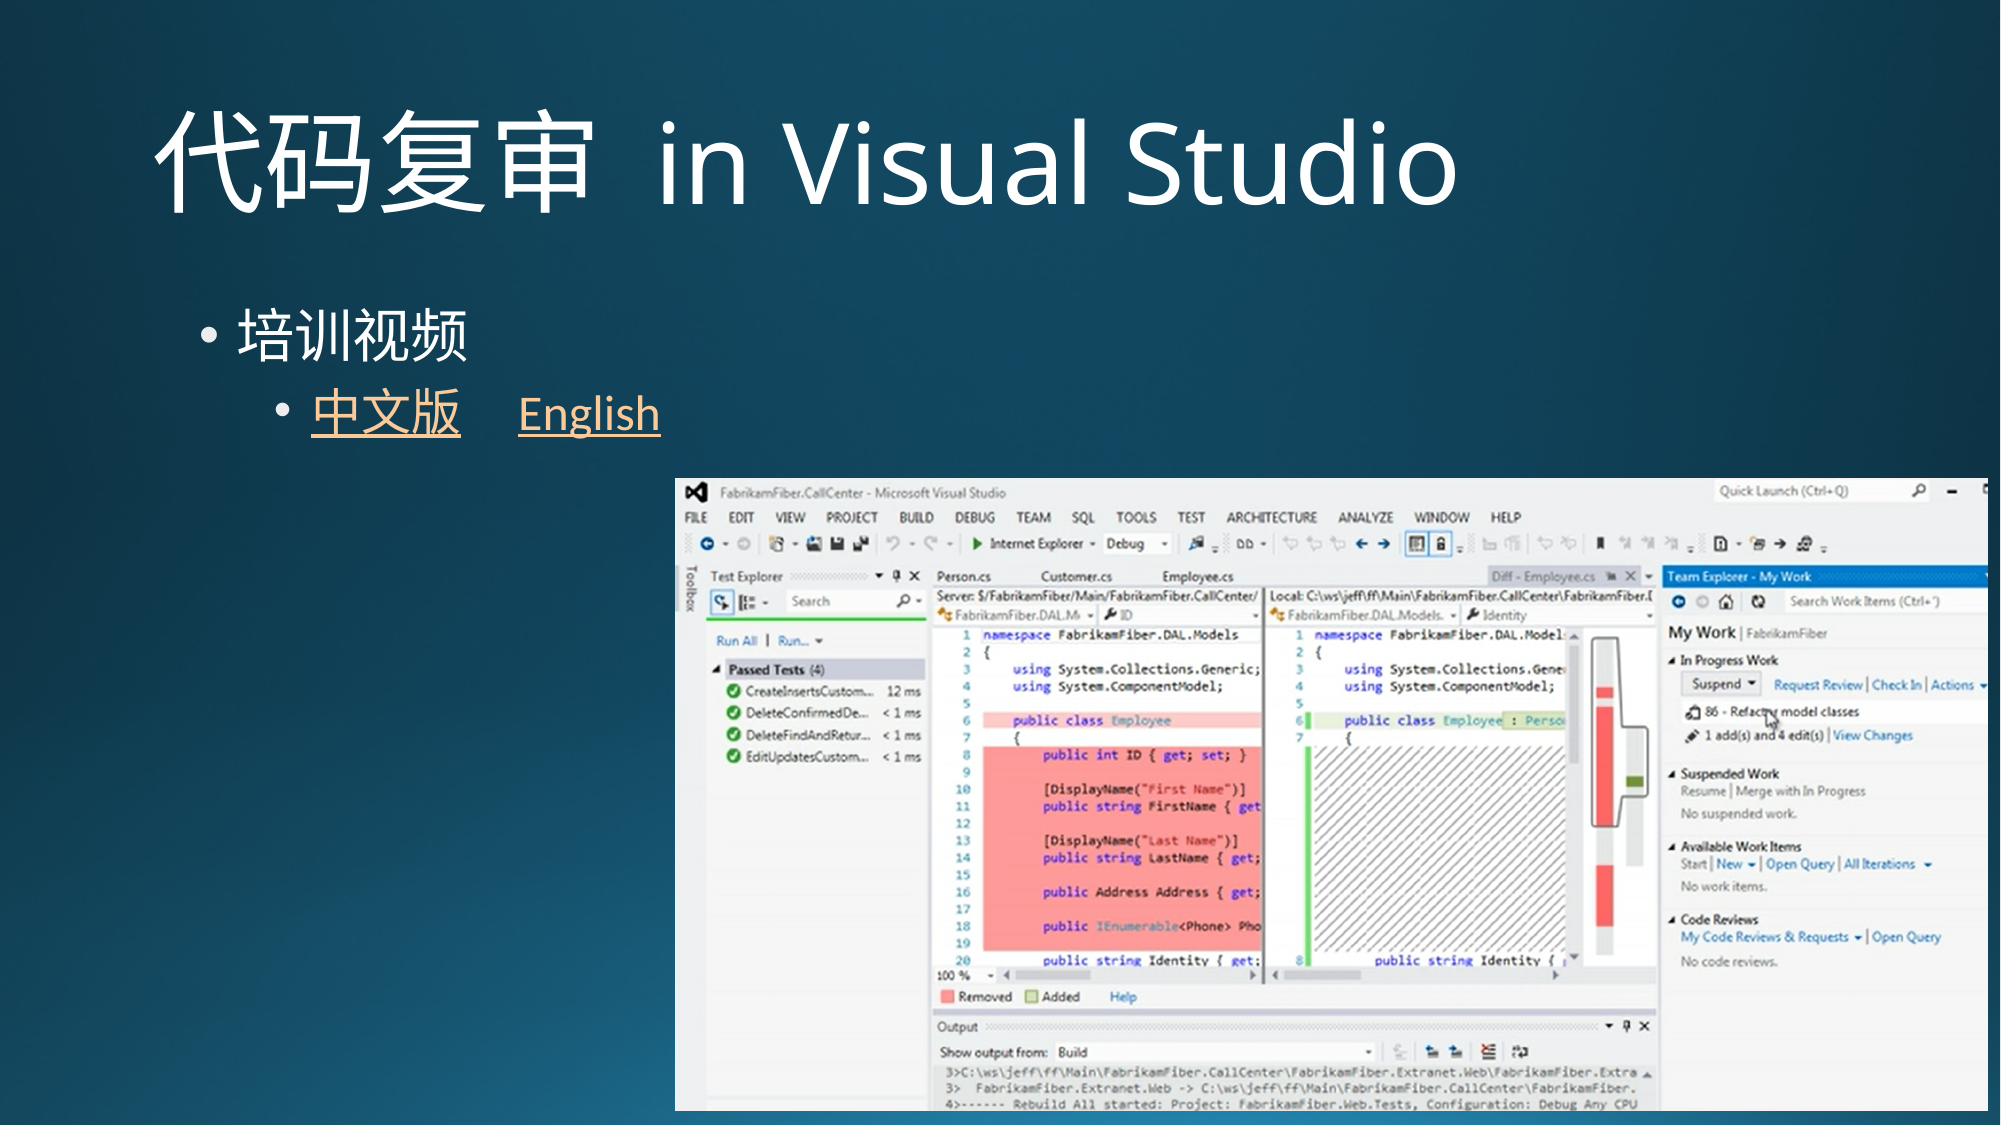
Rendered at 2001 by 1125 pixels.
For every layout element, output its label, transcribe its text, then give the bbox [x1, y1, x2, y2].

title 代码复审 in Visual Studio [137, 59, 1863, 278]
picture [0, 0, 2001, 1125]
list 培训视频 中文版 English [183, 299, 1863, 1014]
